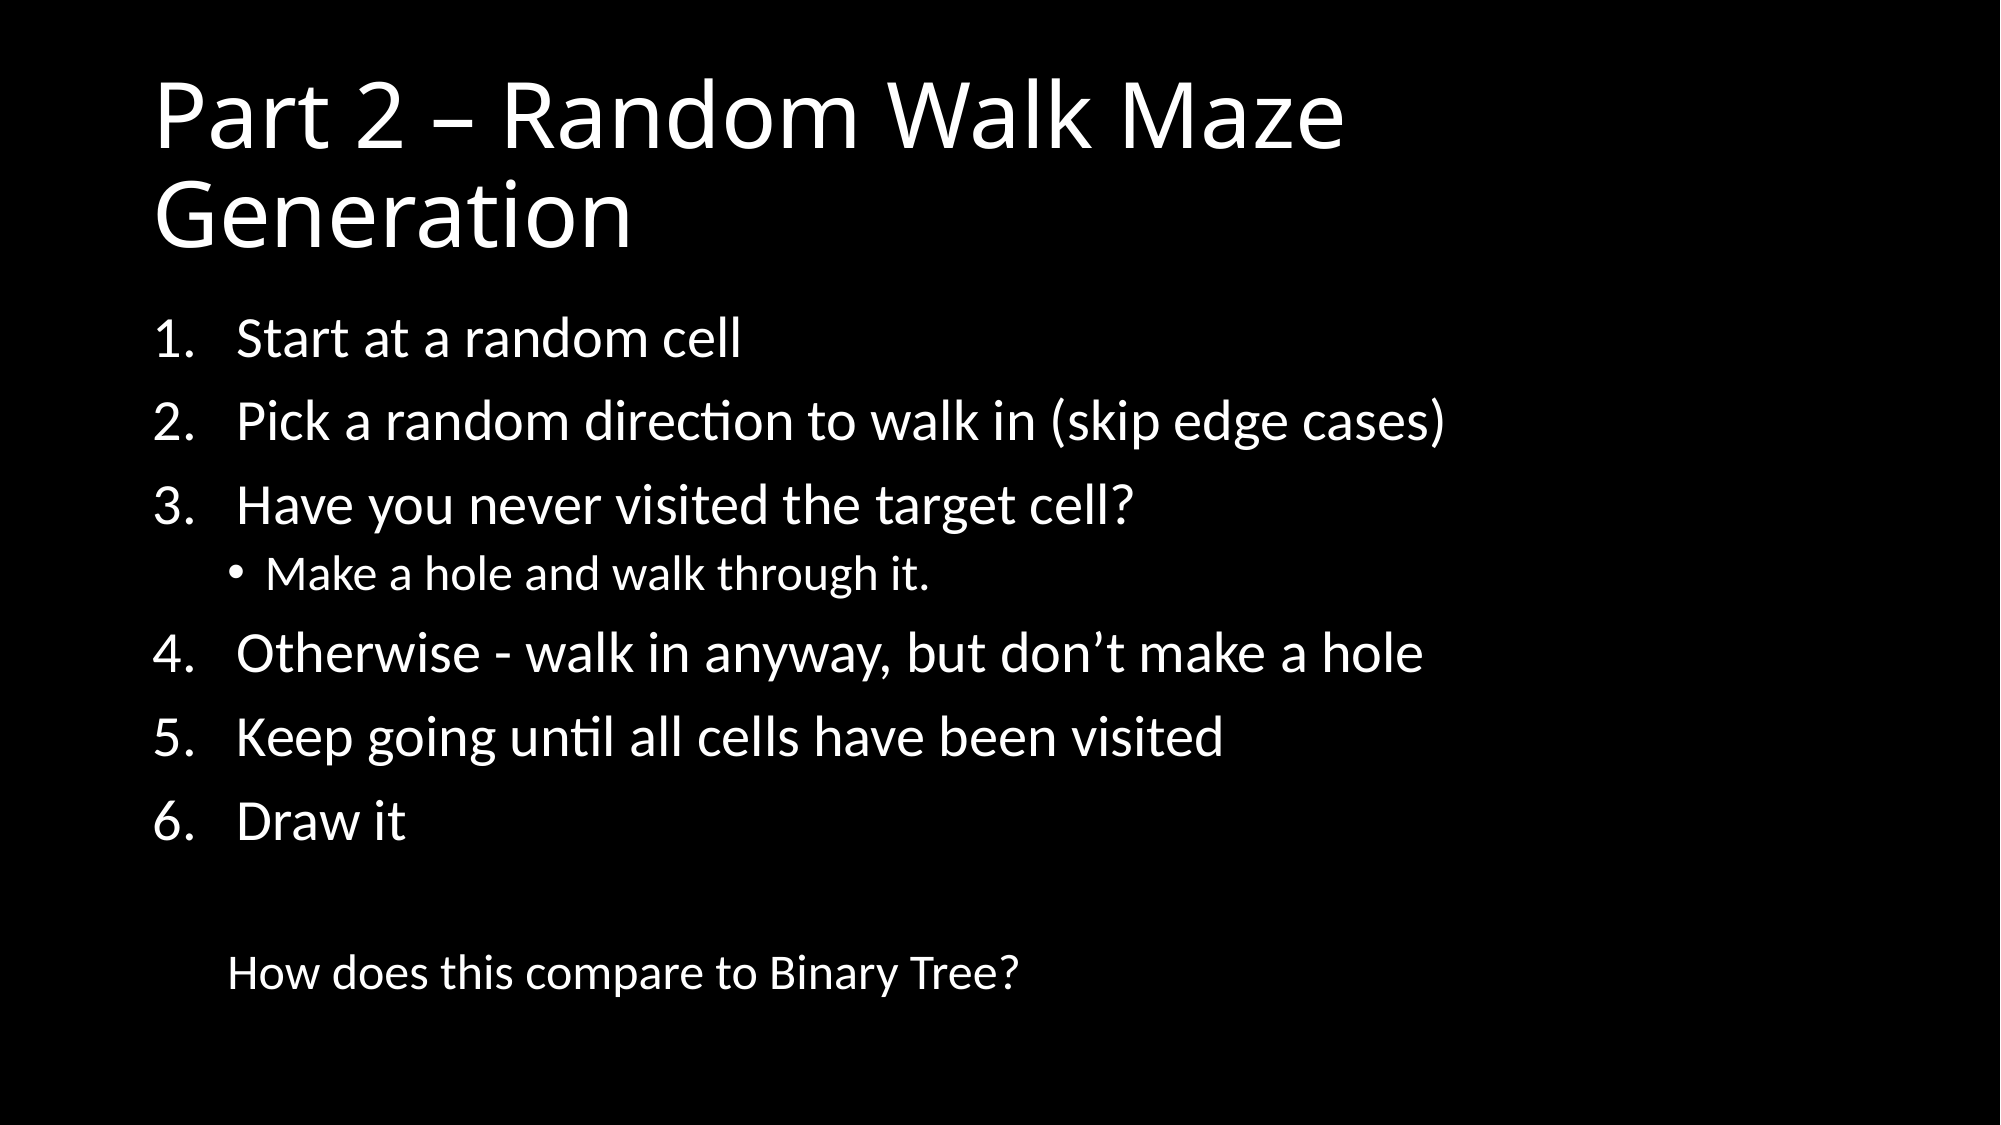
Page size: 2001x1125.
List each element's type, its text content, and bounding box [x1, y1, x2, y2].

list Start at a random cell Pick a random direction to walk in (skip edge cases) Have you never visited the target cell? Make a hole and walk through it. Otherwise - walk in anyway, but don’t make a hole Keep going until all cells have been visited Draw it How does this compare to Binary Tree? [137, 299, 1863, 1014]
title Part 2 – Random Walk Maze Generation [137, 59, 1863, 278]
